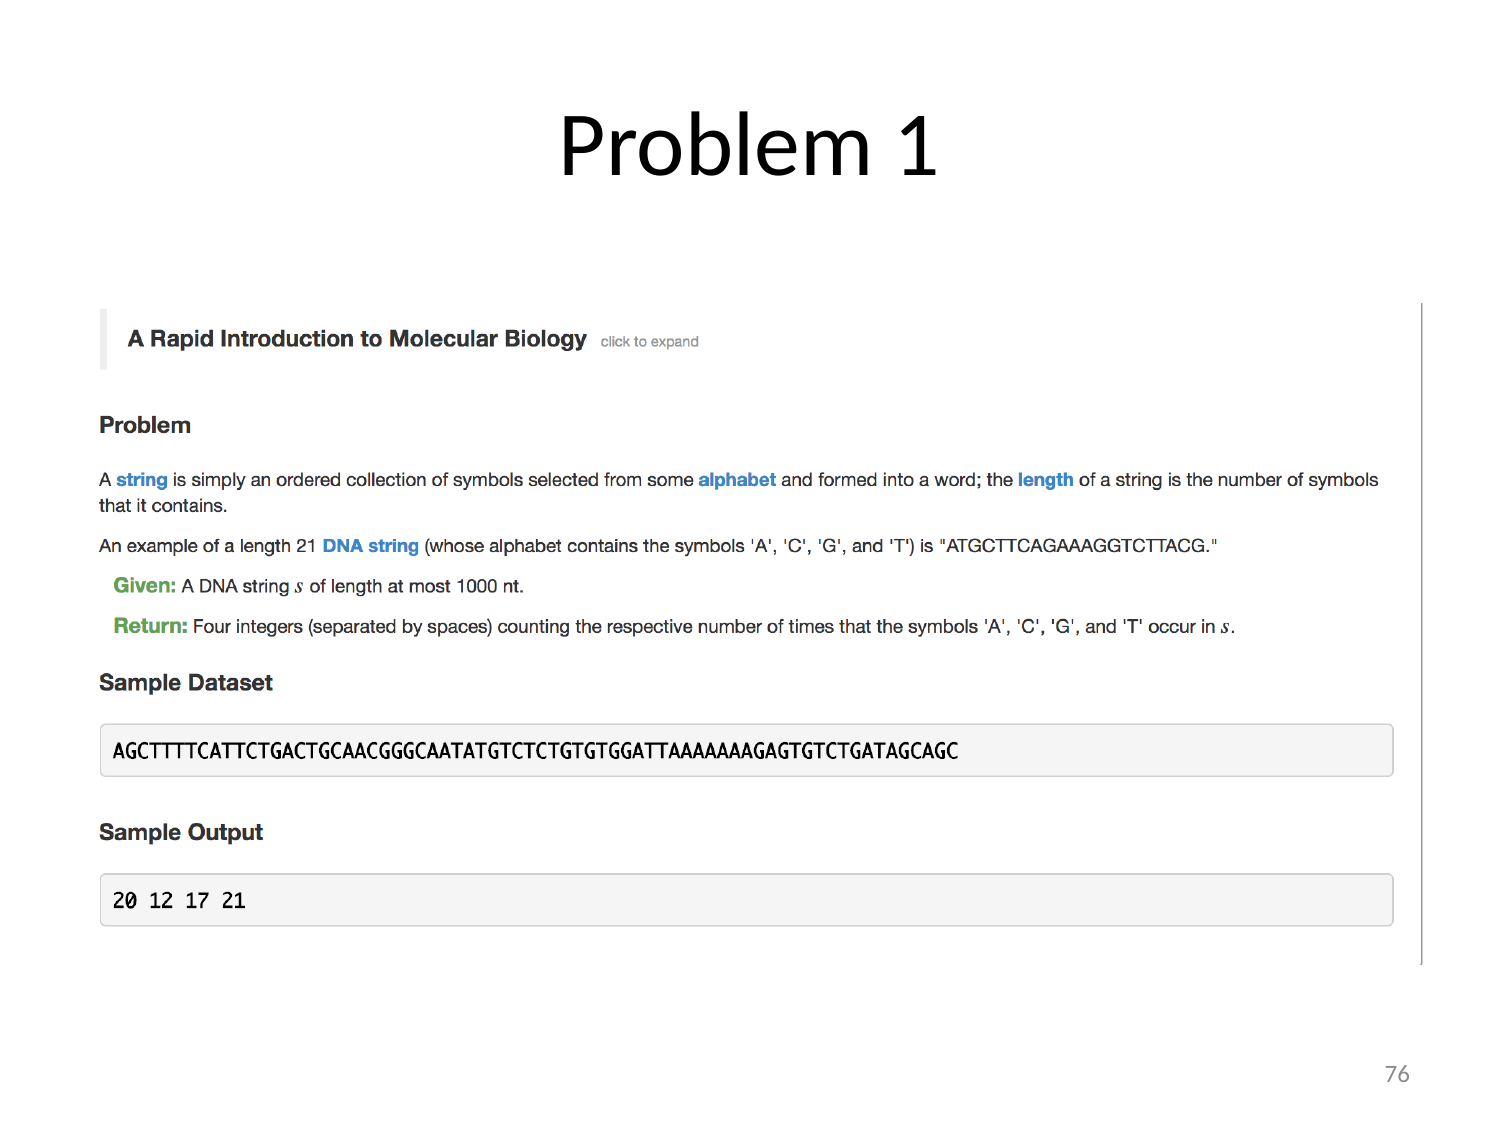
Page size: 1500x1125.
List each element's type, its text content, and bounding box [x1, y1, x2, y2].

slide_number 76 [1074, 1042, 1425, 1103]
title Problem 1 [75, 45, 1425, 233]
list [74, 302, 1426, 965]
